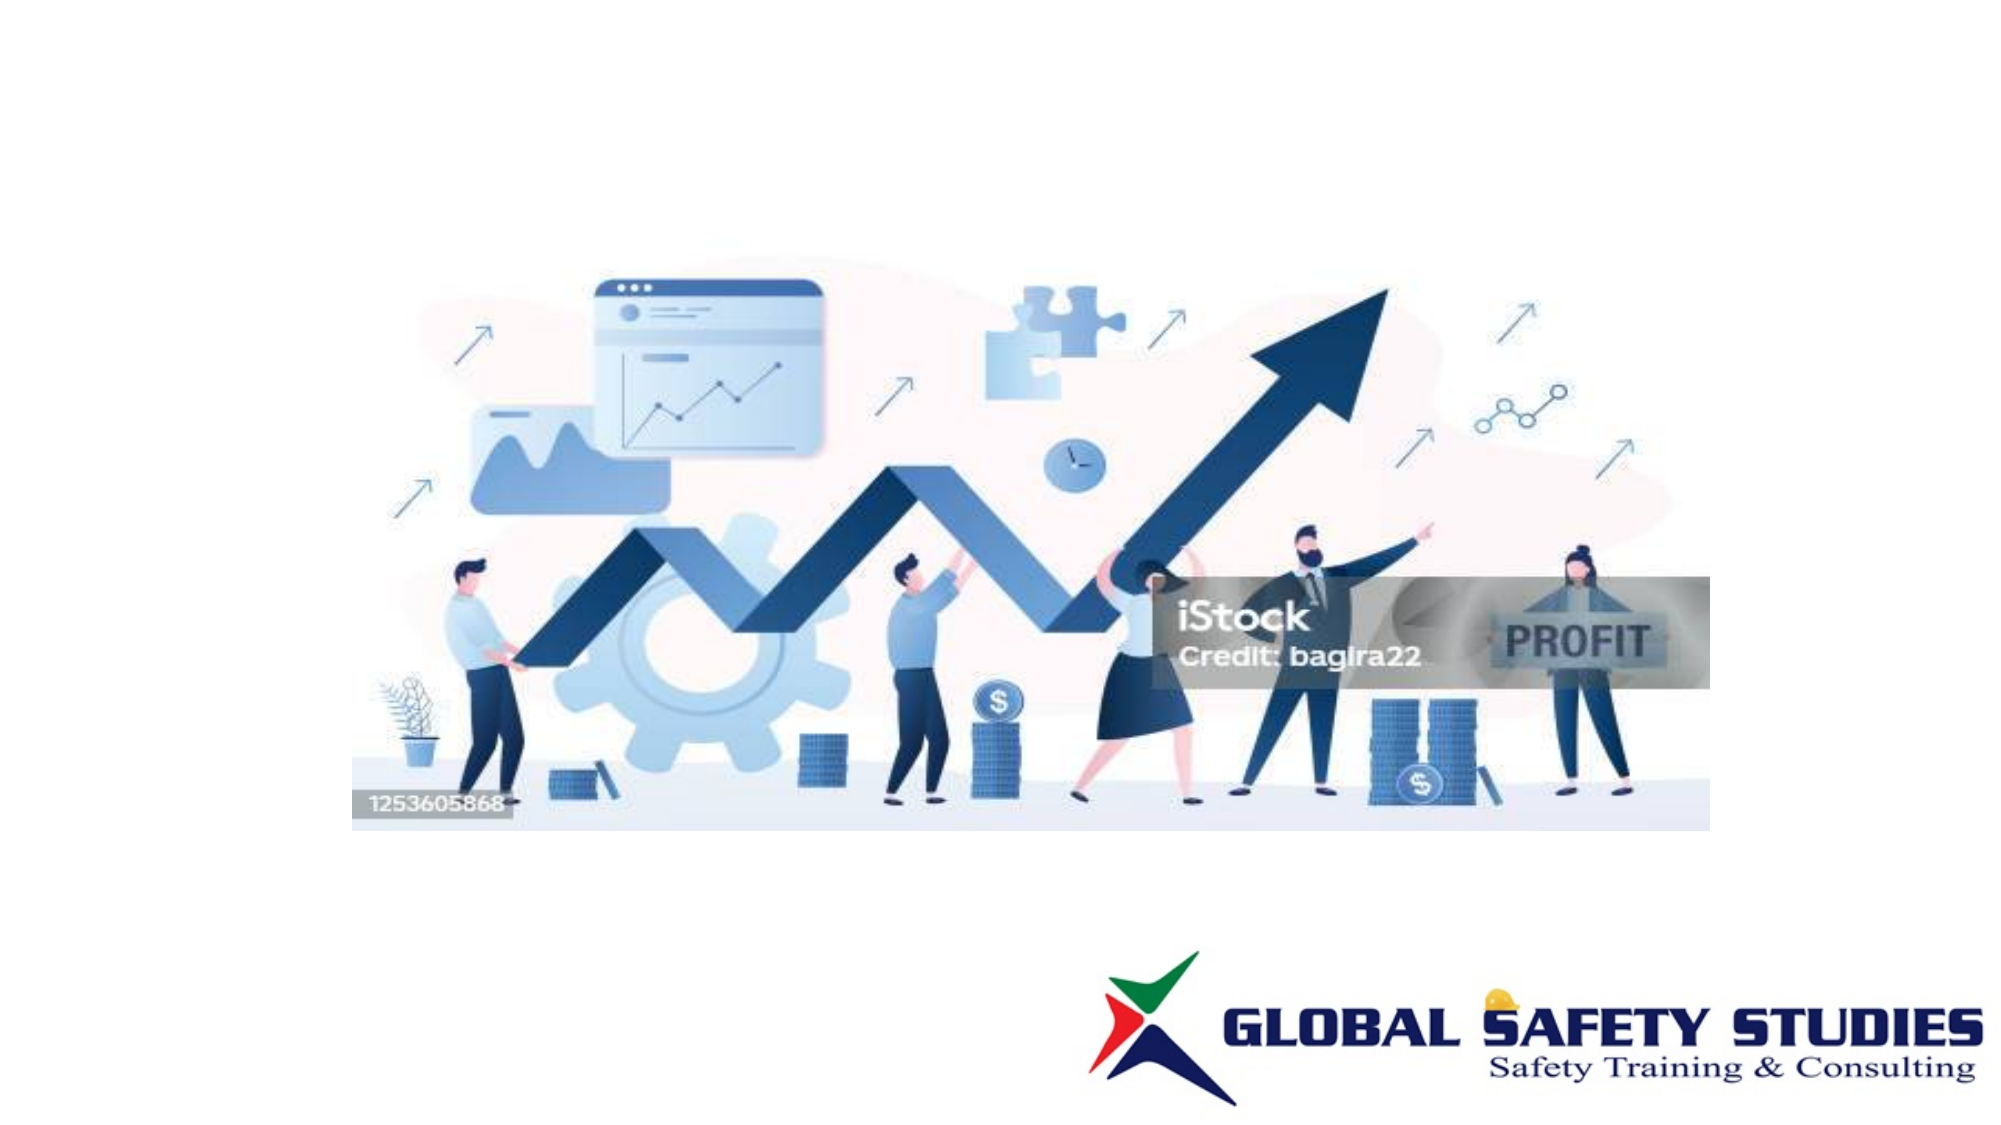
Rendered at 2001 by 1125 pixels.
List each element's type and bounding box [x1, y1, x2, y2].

picture [352, 238, 1710, 831]
picture [1073, 945, 2000, 1125]
